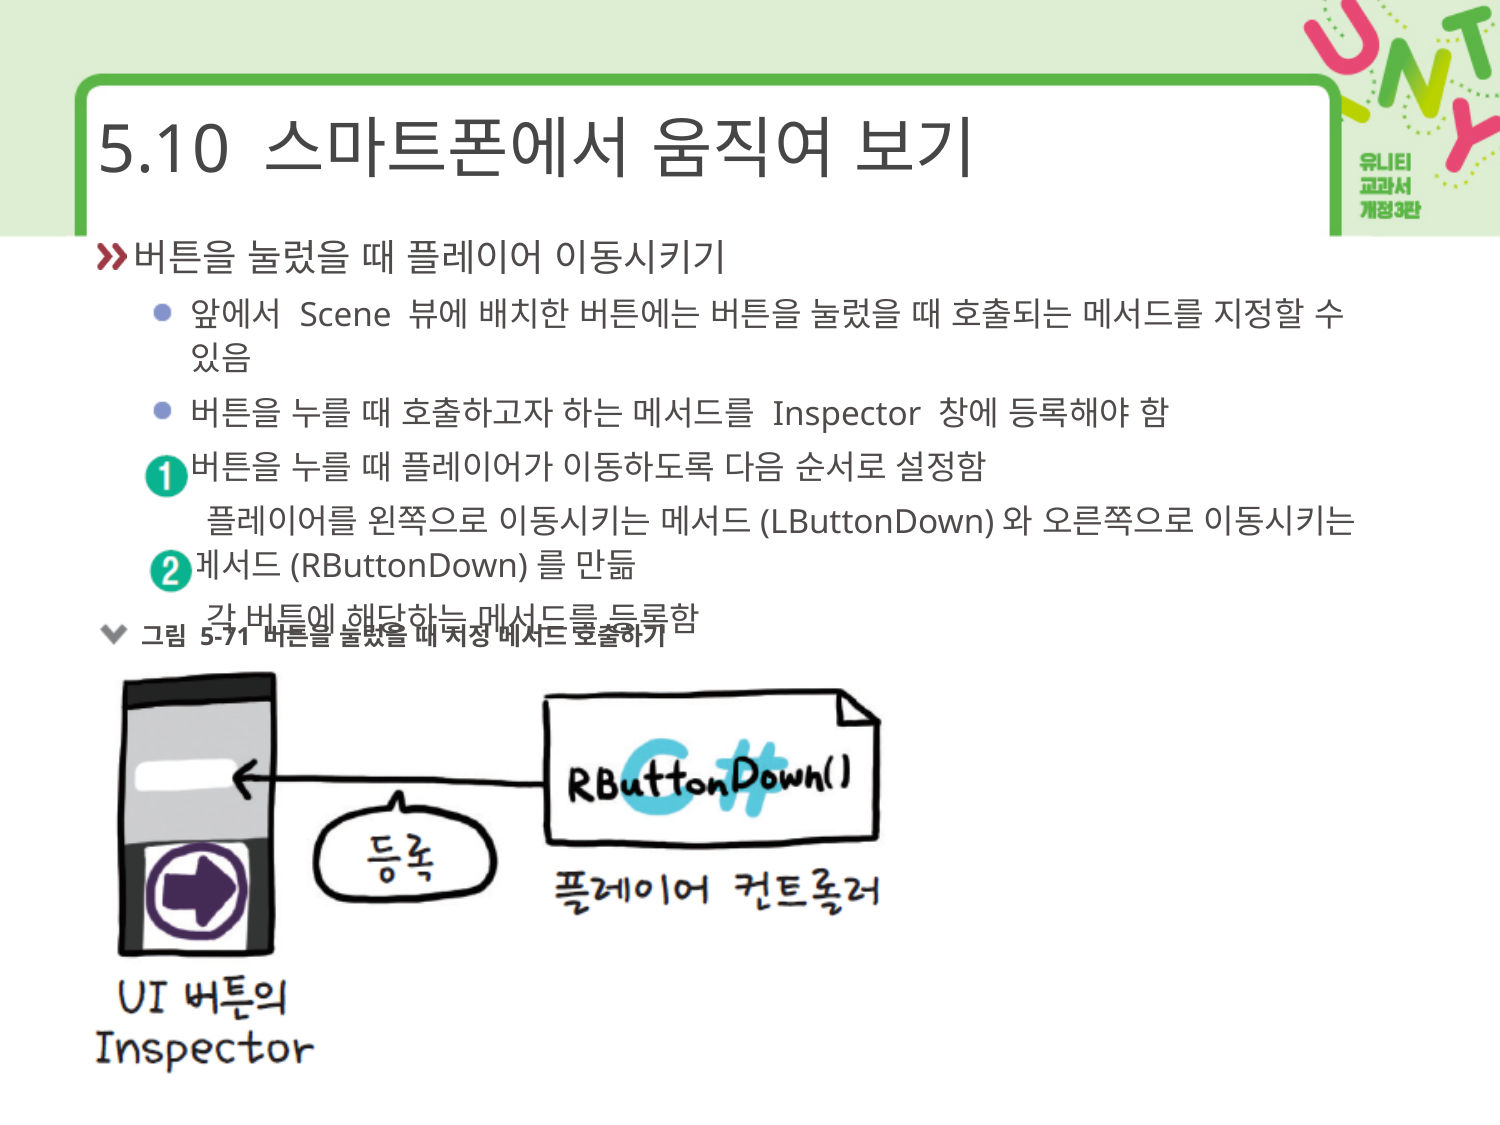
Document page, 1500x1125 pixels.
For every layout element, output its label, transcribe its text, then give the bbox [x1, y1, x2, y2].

picture [0, 0, 1500, 1125]
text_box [97, 609, 1459, 666]
title 5.10 스마트폰에서 움직여 보기 [82, 61, 1413, 193]
list 버튼을 눌렀을 때 플레이어 이동시키기 앞에서 Scene 뷰에 배치한 버튼에는 버튼을 눌렀을 때 호출되는 메서드를 지정할 수 있음 버튼을 누를 때 호출하고자 하는 메서드를 Inspector 창에 등록해야 함 버튼을 누를 때 플레이어가 이동하도록 다음 순서로 설정함 플레이어를 왼쪽으로 이동시키는 메서드(LButtonDown)와 오른쪽으로 이동시키는 메서드(RButtonDown)를 만듦 각 버튼에 해당하는 메서드를 등록함 [81, 222, 1412, 1037]
